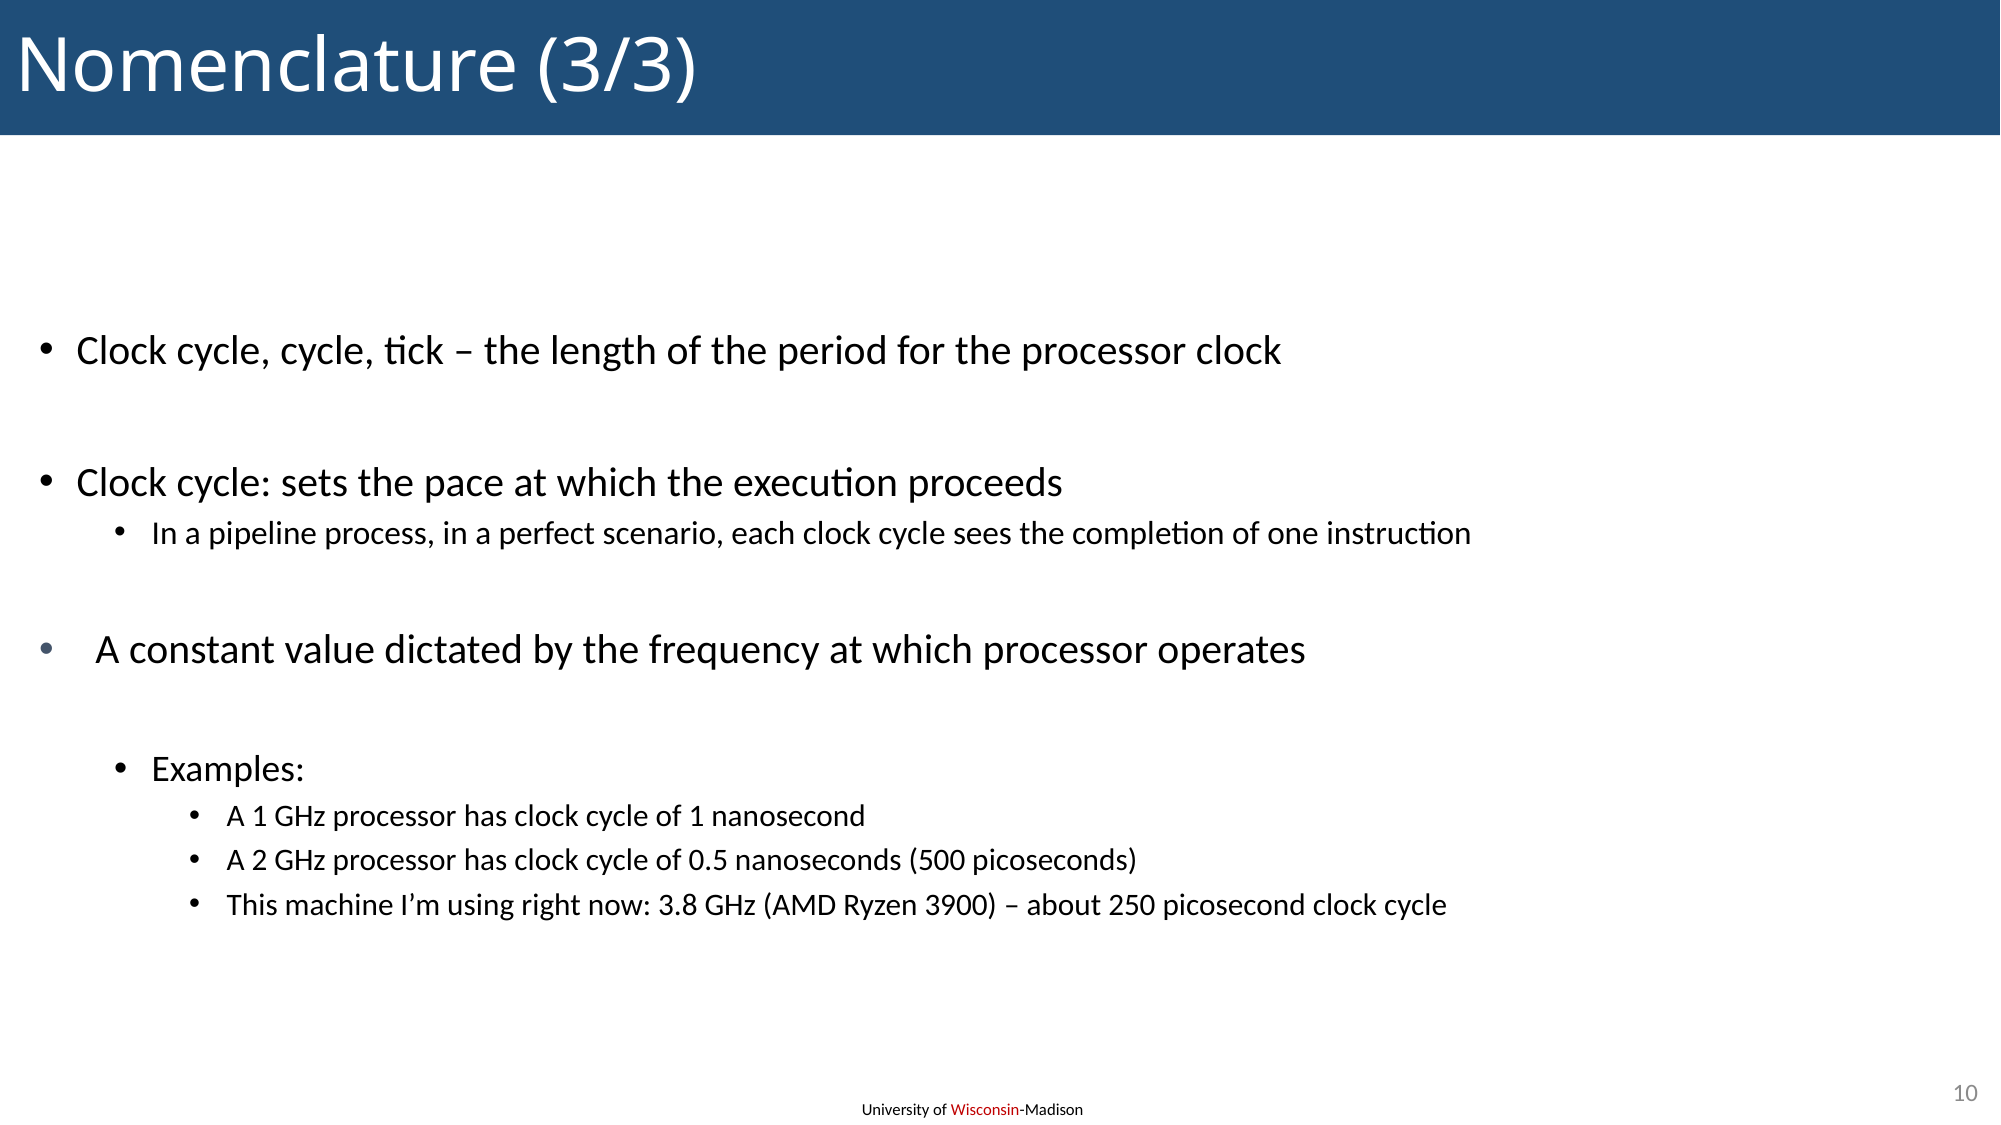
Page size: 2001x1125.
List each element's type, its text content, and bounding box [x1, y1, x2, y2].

list Clock cycle, cycle, tick – the length of the period for the processor clock Clock cycle: sets the pace at which the execution proceeds In a pipeline process, in a perfect scenario, each clock cycle sees the completion of one instruction A constant value dictated by the frequency at which processor operates Examples: A 1 GHz processor has clock cycle of 1 nanosecond A 2 GHz processor has clock cycle of 0.5 nanoseconds (500 picoseconds) This machine I’m using right now: 3.8 GHz (AMD Ryzen 3900) – about 250 picosecond clock cycle [24, 245, 1987, 1055]
title Nomenclature (3/3) [0, 0, 2000, 136]
slide_number 10 [1879, 1069, 1994, 1114]
